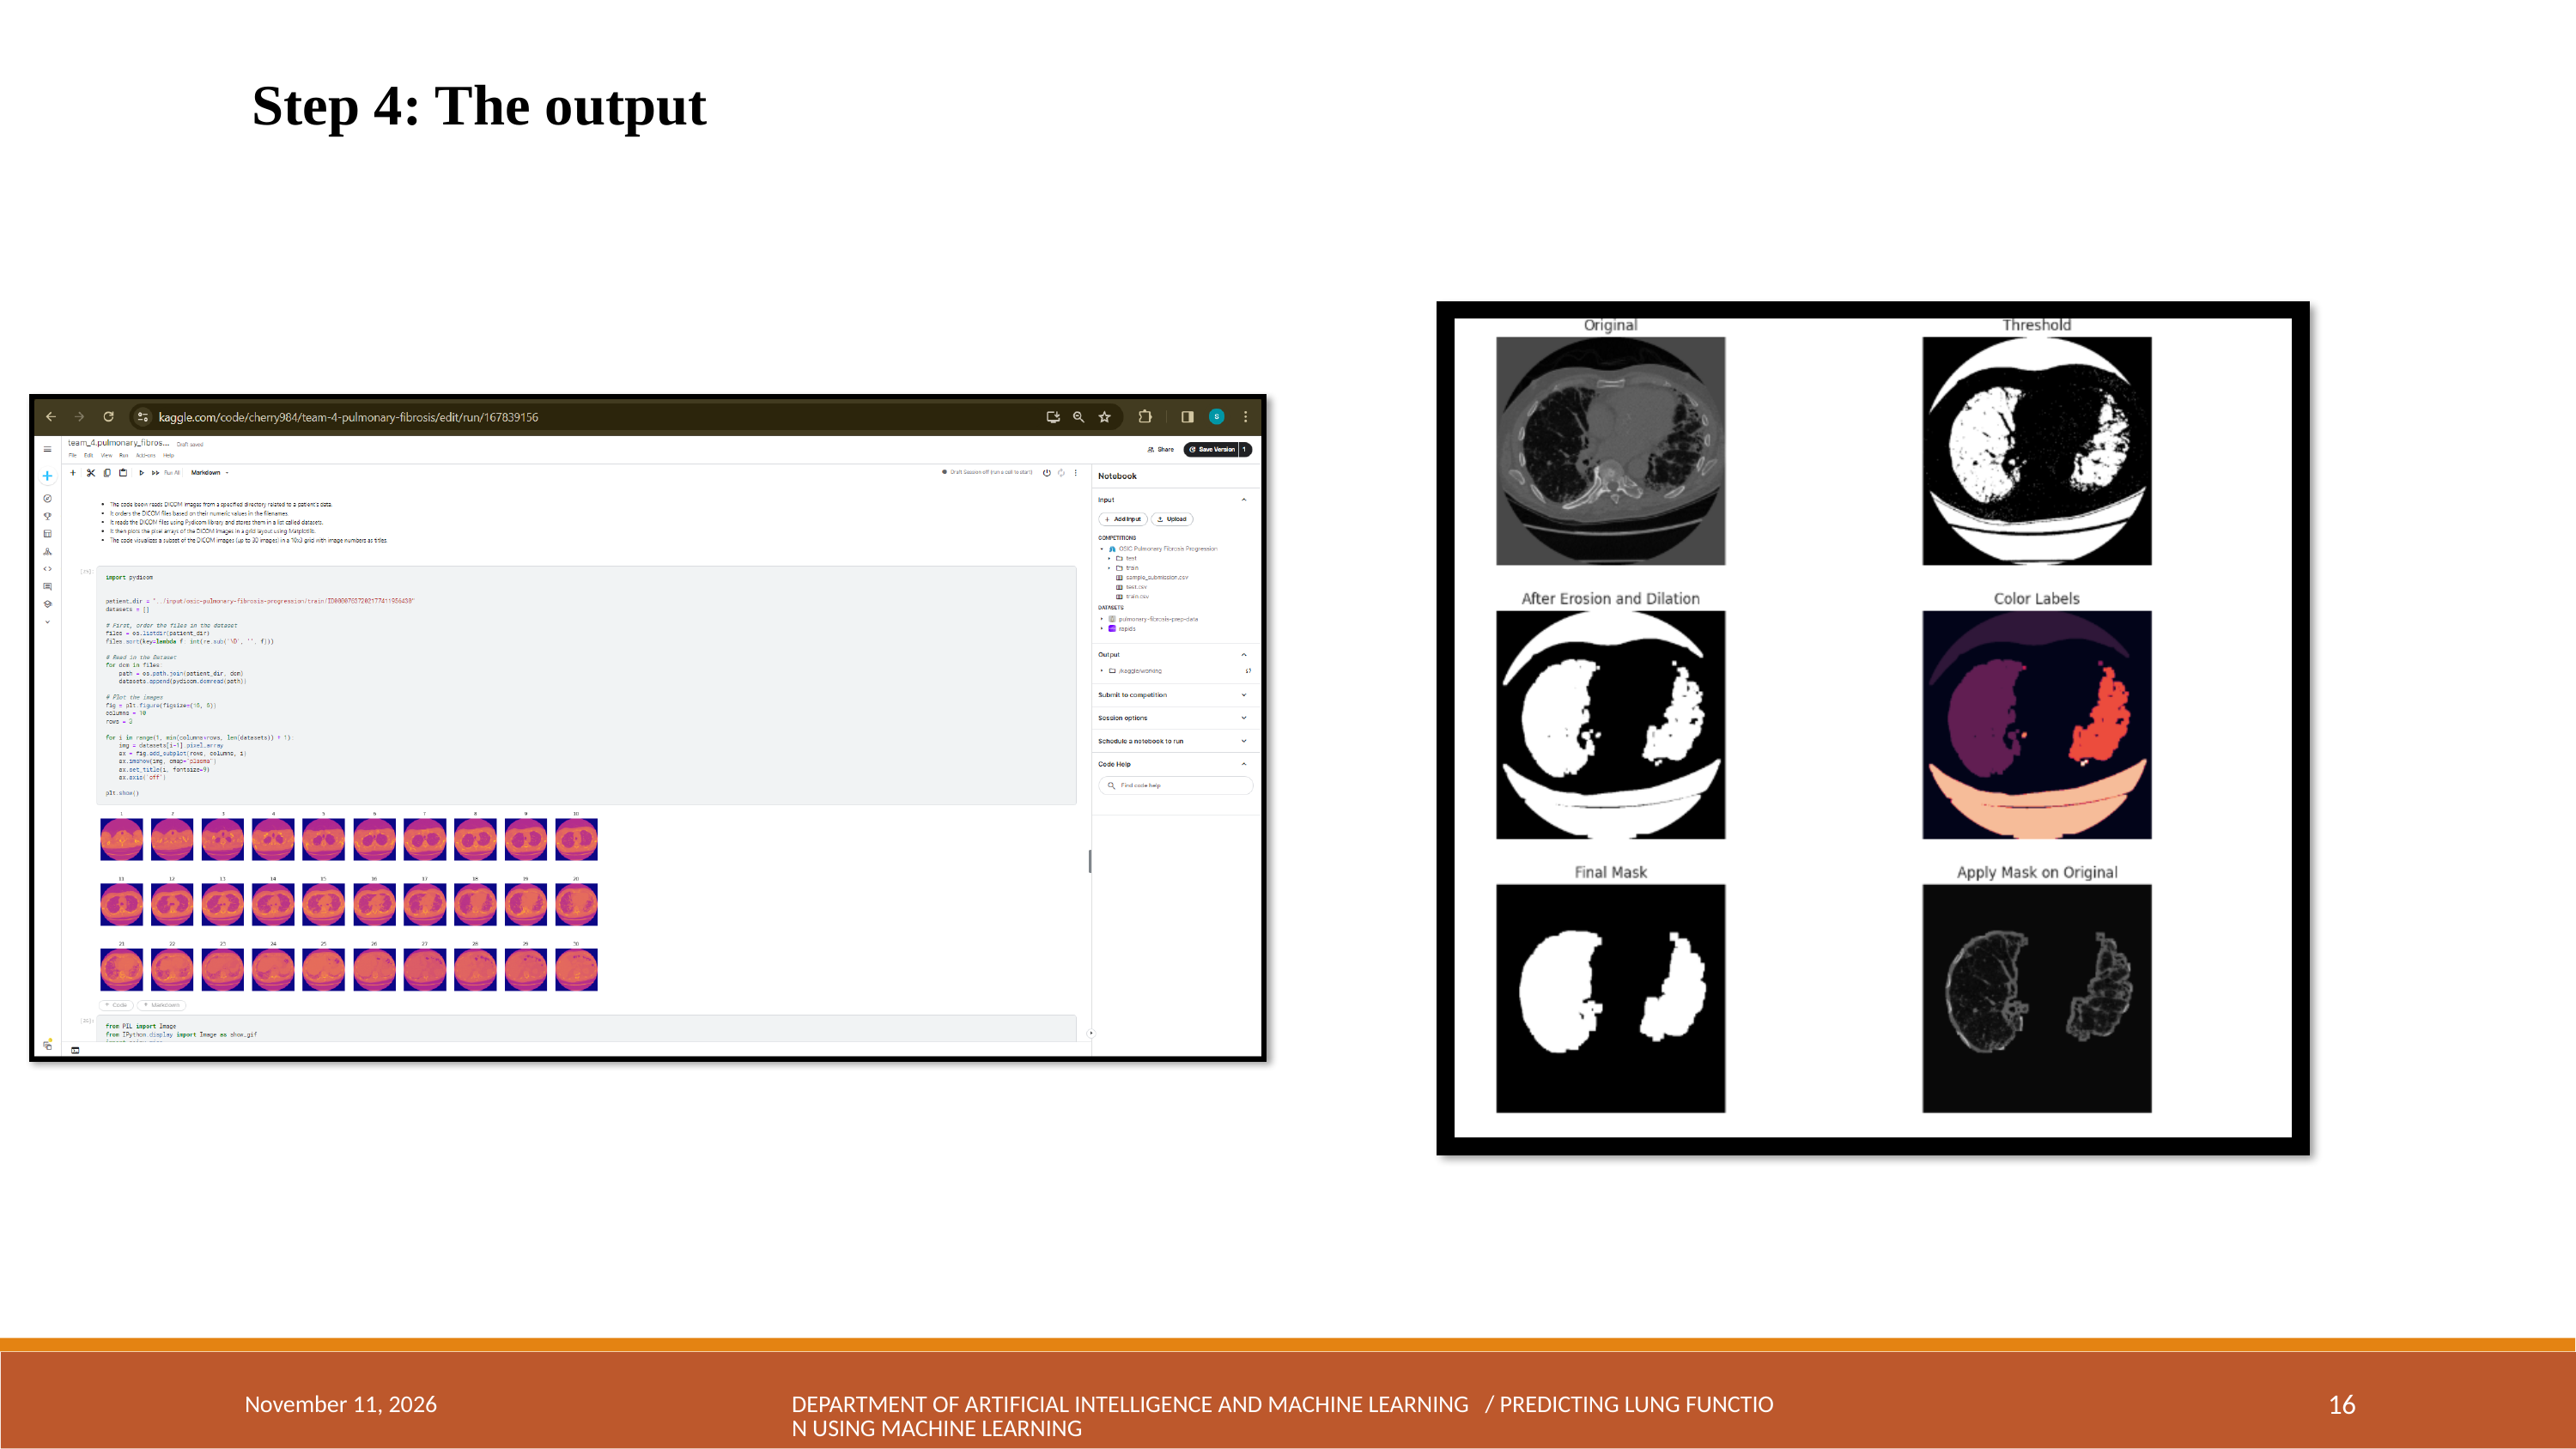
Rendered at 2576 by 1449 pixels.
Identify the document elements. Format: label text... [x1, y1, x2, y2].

footer DEPARTMENT OF ARTIFICIAL INTELLIGENCE AND MACHINE LEARNING / Predicting lung function using machine learning [779, 1364, 1798, 1442]
slide_number 16 [2092, 1364, 2369, 1442]
picture [1454, 318, 2293, 1138]
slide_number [232, 1364, 755, 1442]
picture [33, 398, 1262, 1058]
text_box Step 4: The output [232, 61, 1646, 212]
